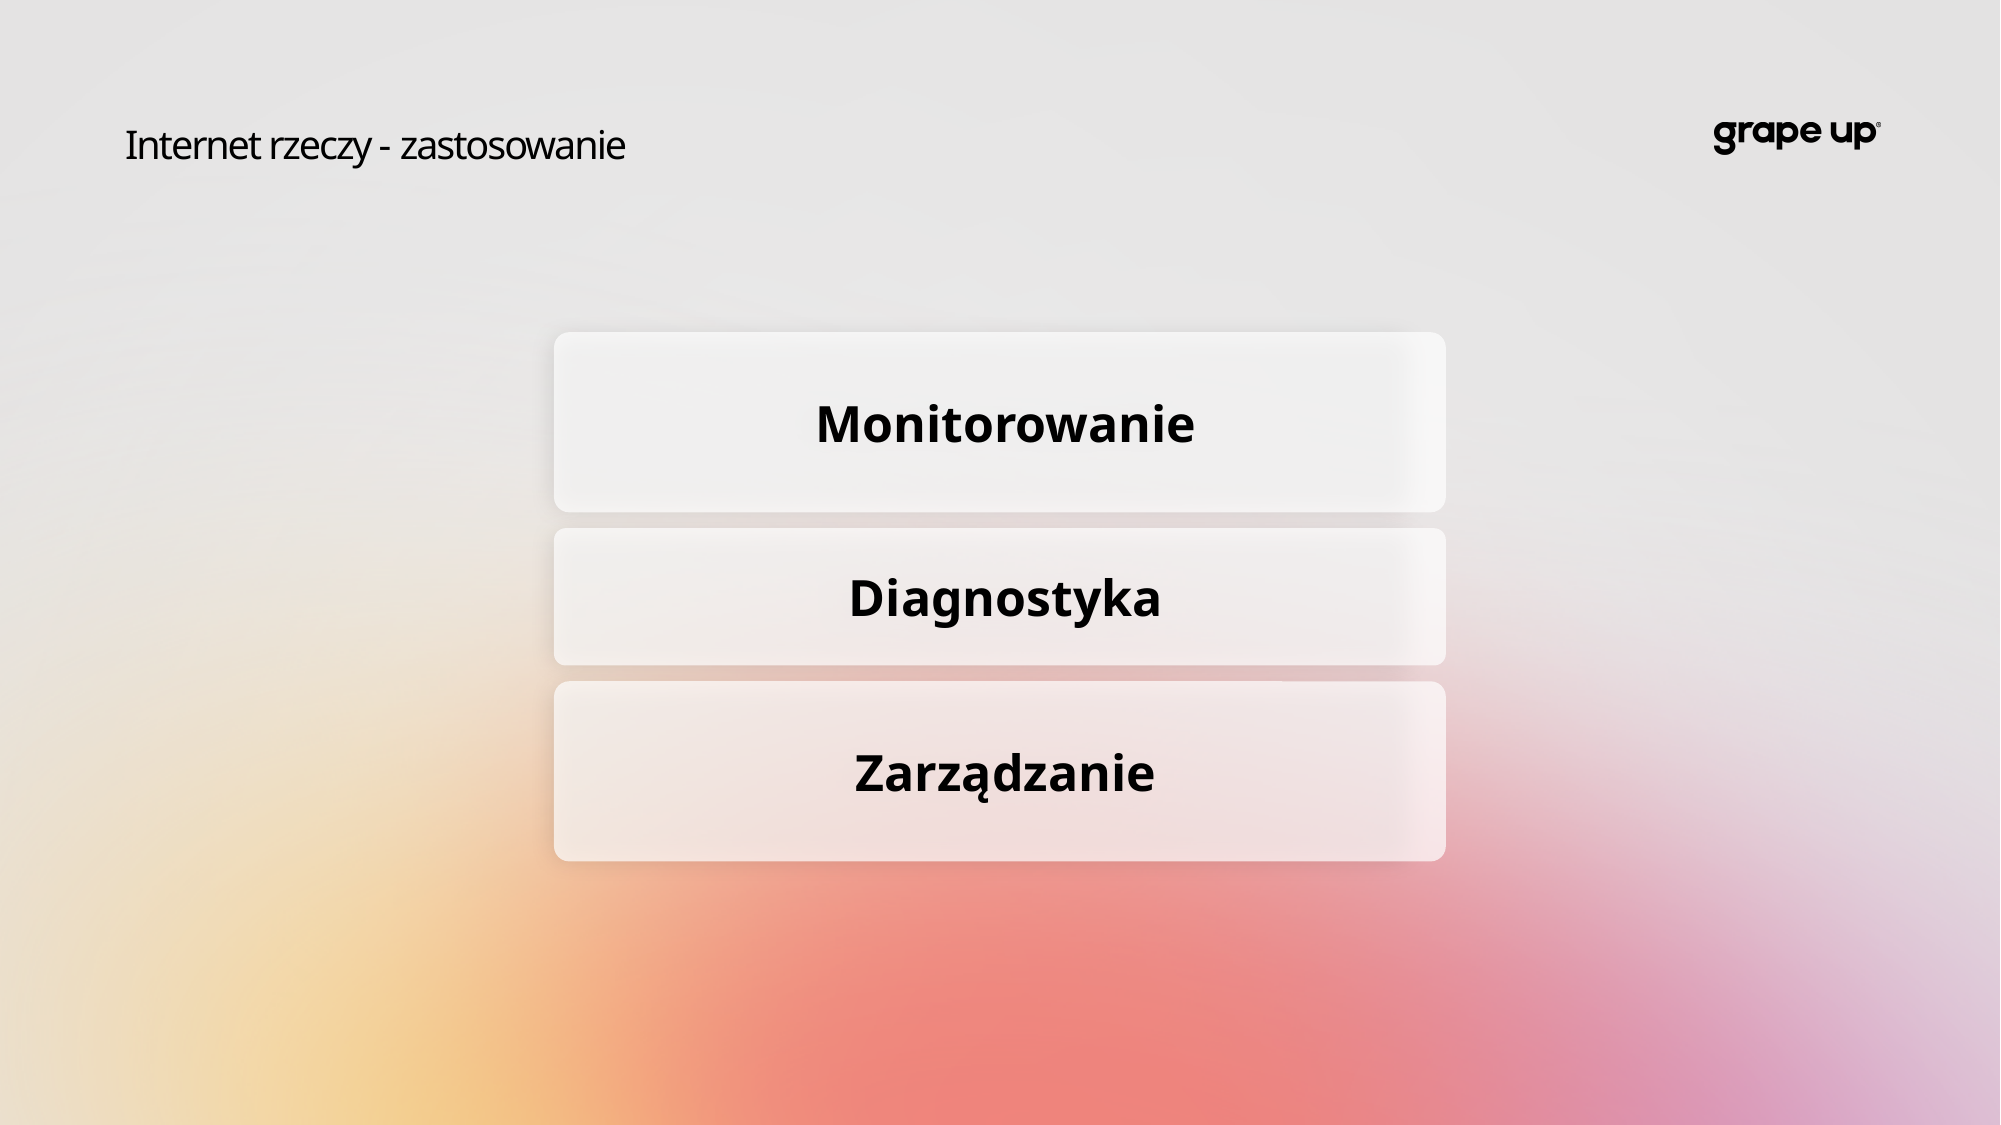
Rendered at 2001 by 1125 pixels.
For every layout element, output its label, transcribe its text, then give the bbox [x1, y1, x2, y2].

text_box Zarządzanie [553, 681, 1446, 862]
text_box Monitorowanie [553, 332, 1446, 513]
picture [0, 0, 2000, 1125]
title Internet rzeczy - zastosowanie [124, 119, 1641, 218]
text_box Diagnostyka [553, 528, 1446, 666]
